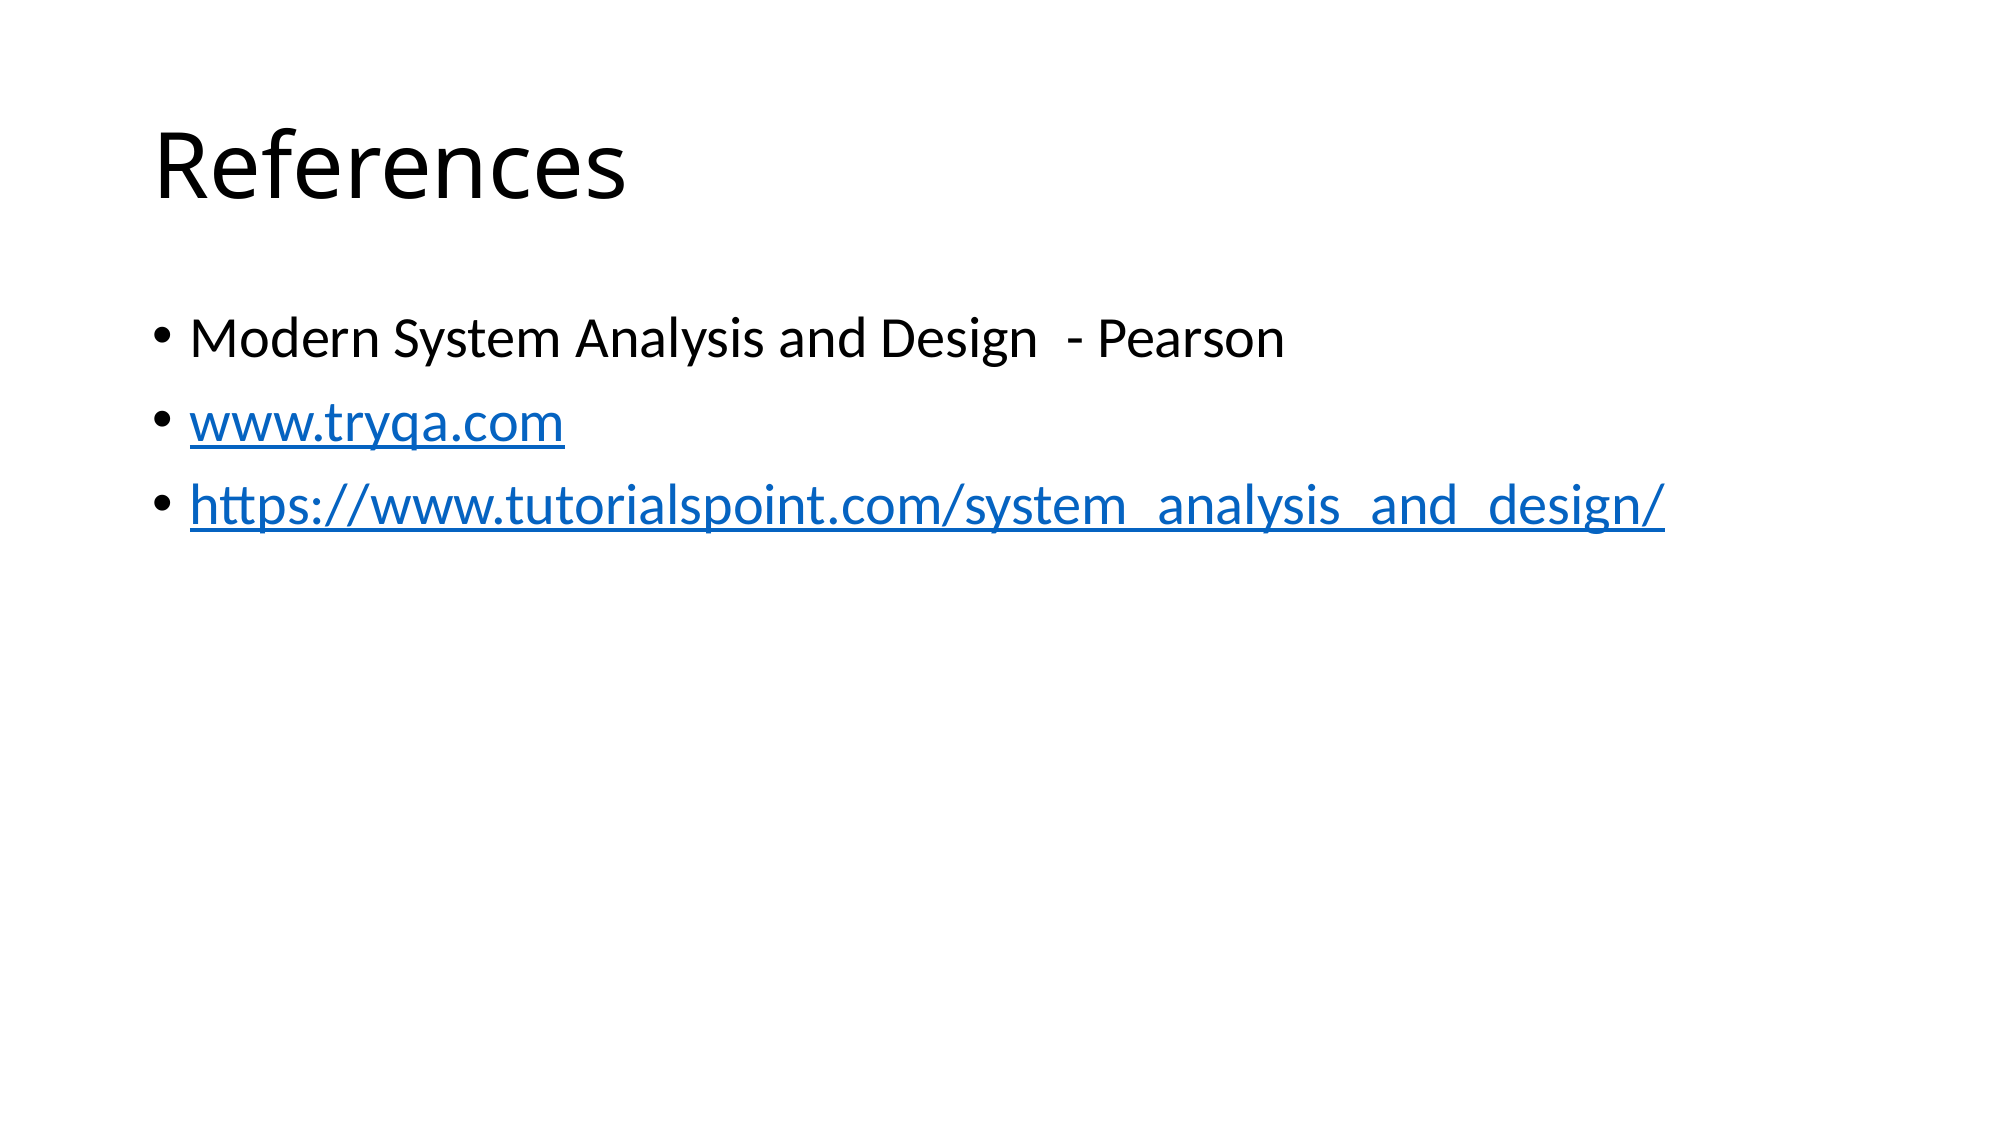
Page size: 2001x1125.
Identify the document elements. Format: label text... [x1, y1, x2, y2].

title References [137, 59, 1863, 278]
list Modern System Analysis and Design - Pearson www.tryqa.com https://www.tutorialspoint.com/system_analysis_and_design/ [137, 299, 1863, 1014]
